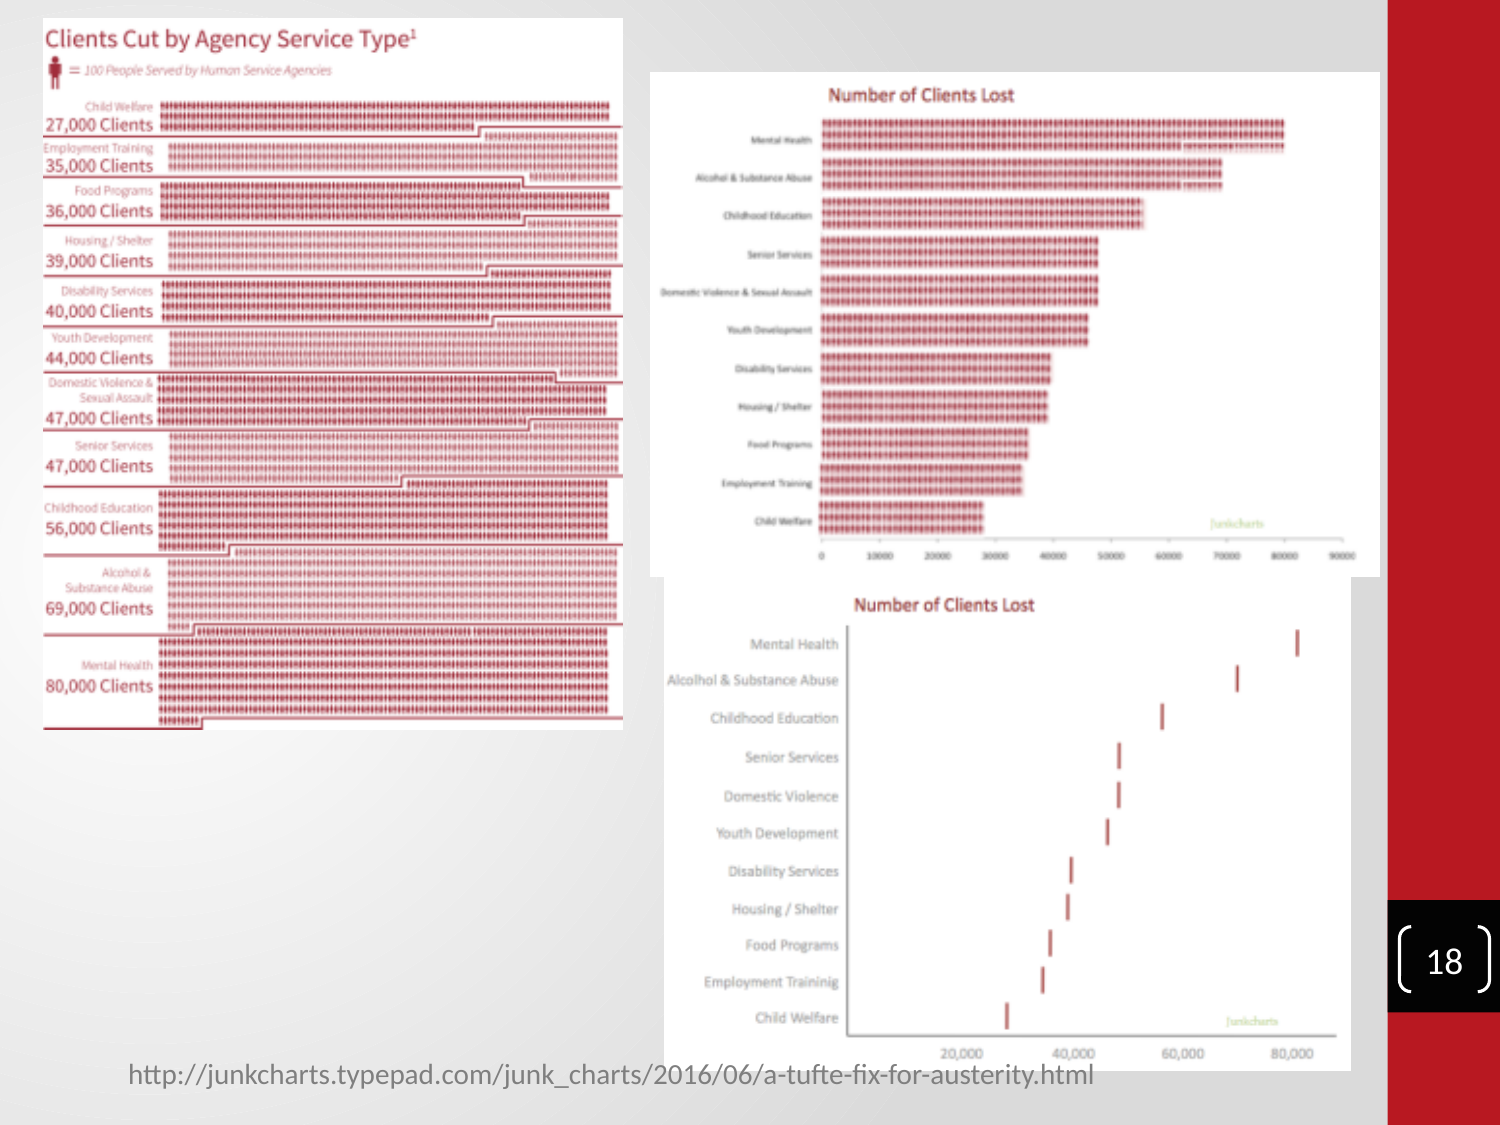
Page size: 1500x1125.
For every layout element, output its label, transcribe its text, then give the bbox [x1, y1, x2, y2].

picture [649, 72, 1380, 1072]
picture [43, 18, 624, 730]
text_box http://junkcharts.typepad.com/junk_charts/2016/06/a-tufte-fix-for-austerity.html [113, 1047, 1111, 1098]
slide_number 18 [1397, 925, 1492, 994]
